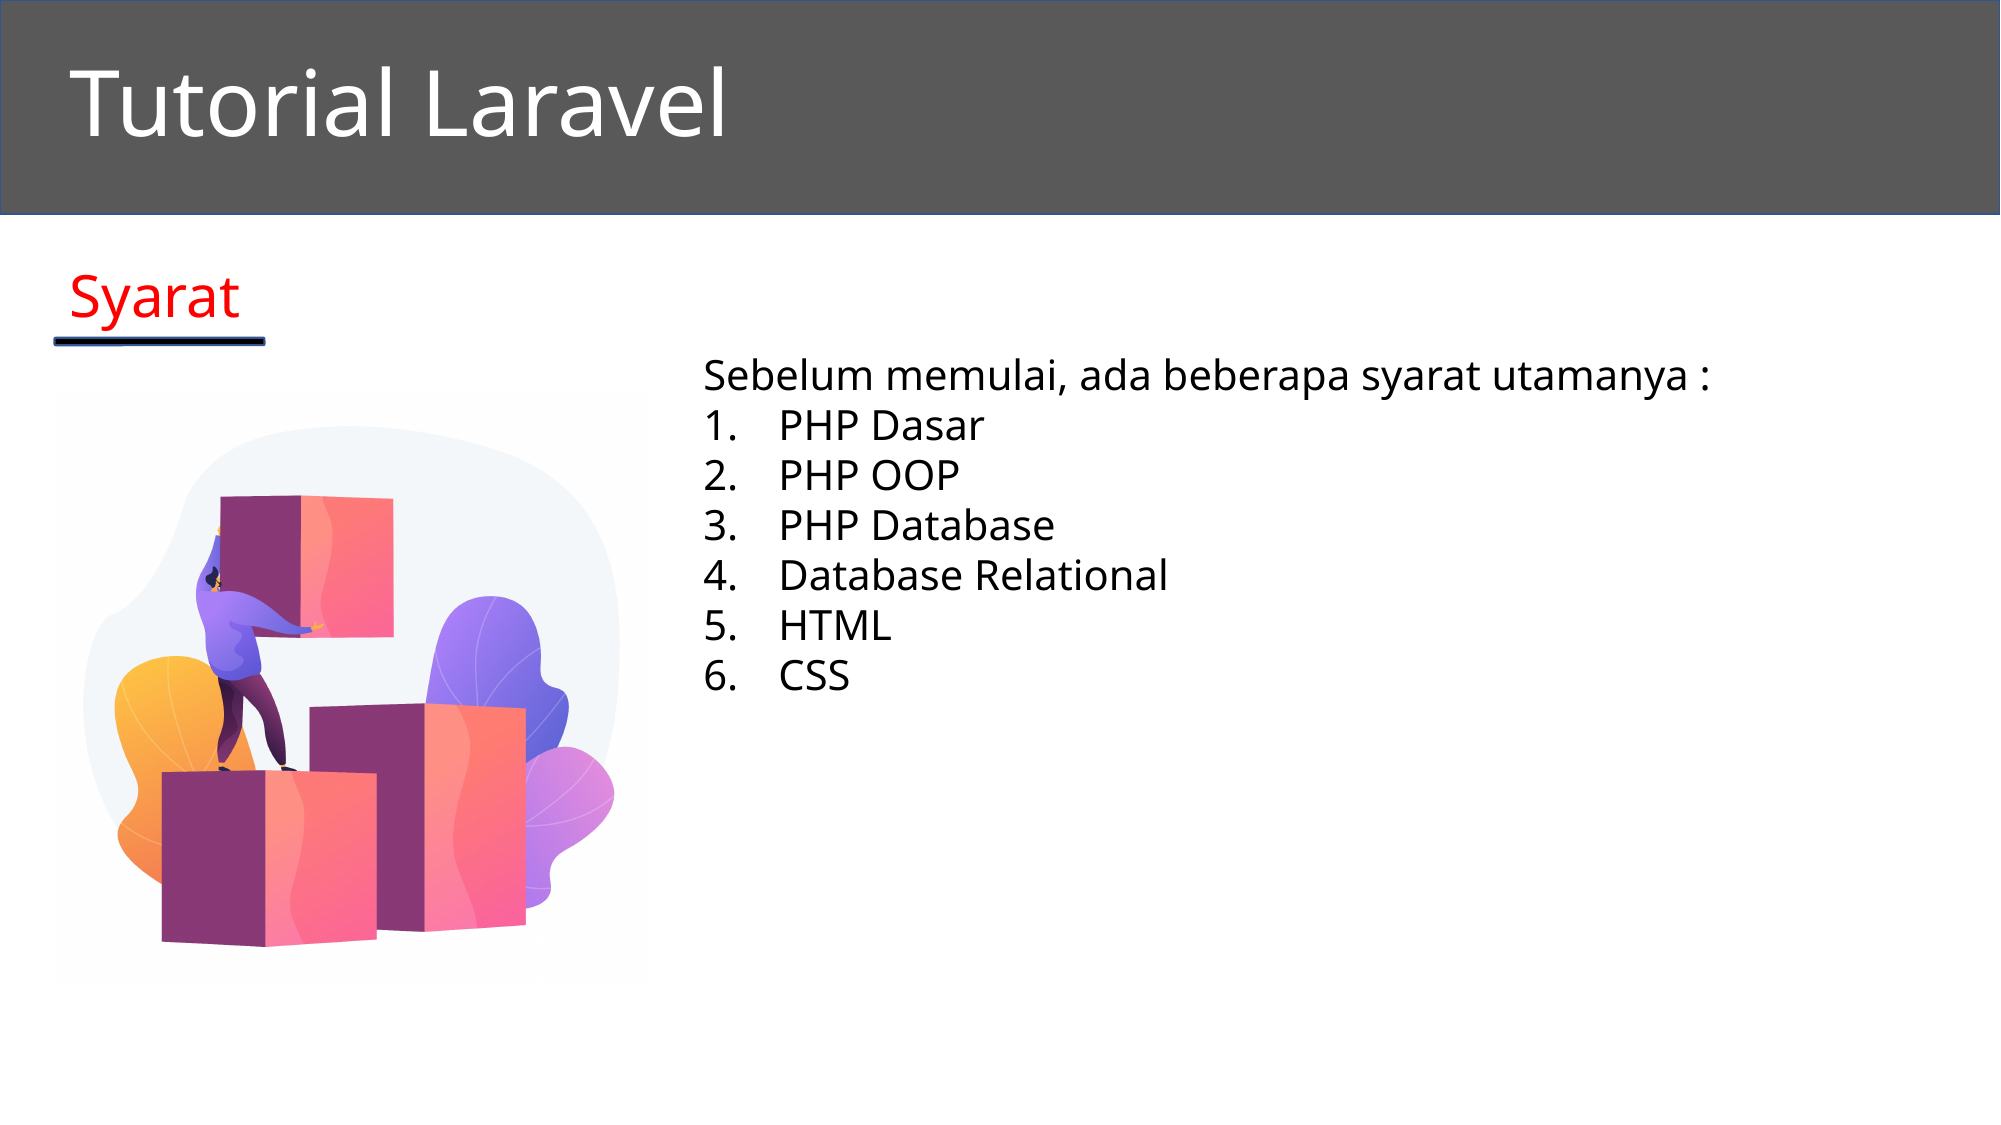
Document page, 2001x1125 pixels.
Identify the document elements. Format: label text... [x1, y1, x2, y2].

text_box [0, 0, 2000, 215]
text_box Tutorial Laravel [54, 38, 1555, 176]
text_box Sebelum memulai, ada beberapa syarat utamanya : PHP Dasar PHP OOP PHP Database Database Relational HTML CSS [688, 341, 2000, 707]
text_box [53, 336, 266, 347]
text_box Syarat [54, 251, 319, 337]
picture [54, 389, 653, 982]
